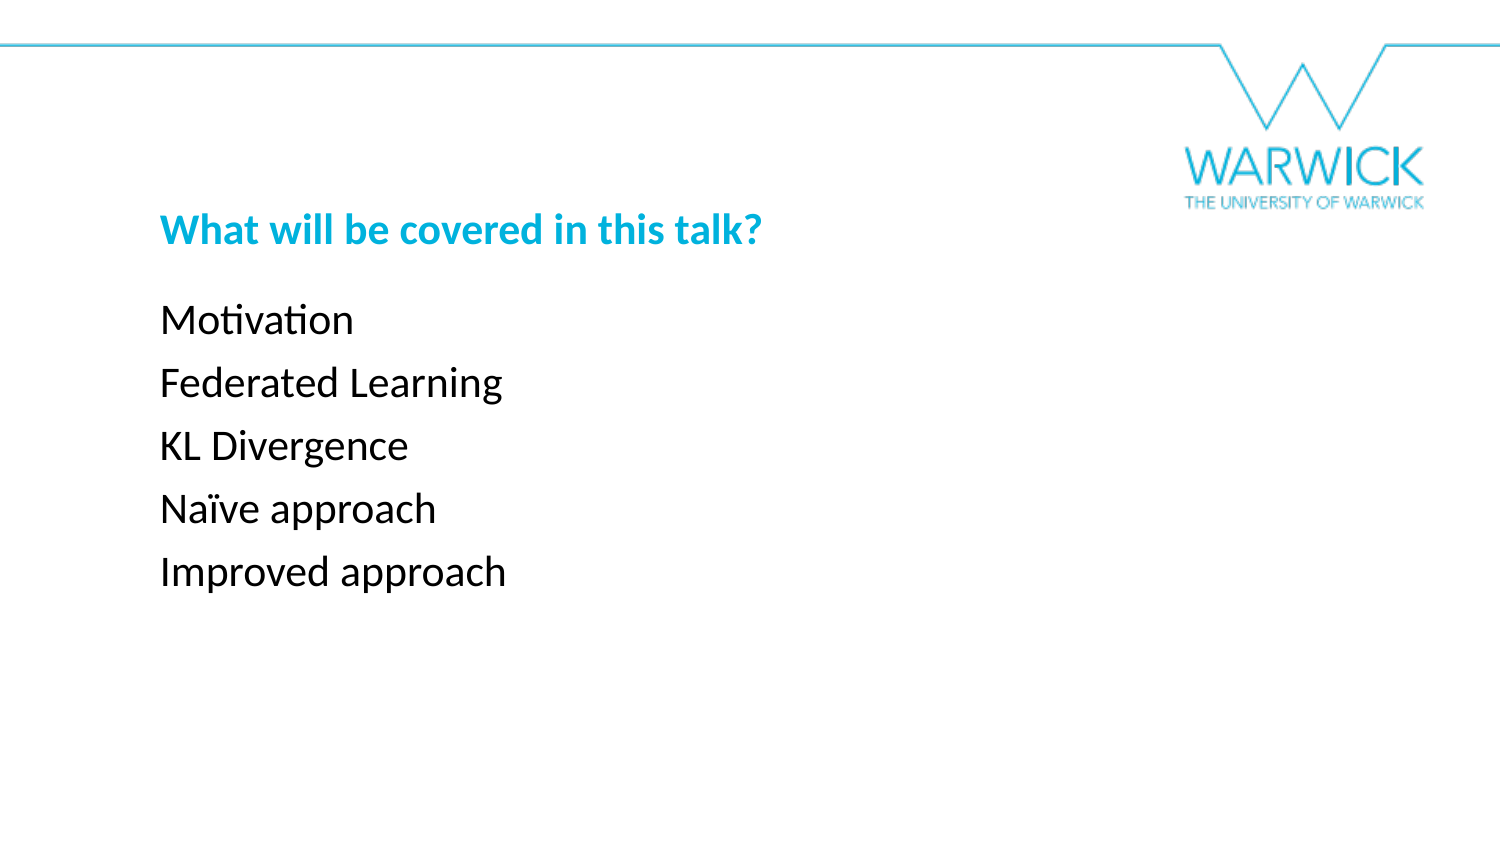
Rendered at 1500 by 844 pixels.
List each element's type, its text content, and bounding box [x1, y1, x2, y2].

list What will be covered in this talk? [145, 199, 1027, 262]
list Motivation Federated Learning KL Divergence Naïve approach Improved approach [145, 289, 1148, 741]
